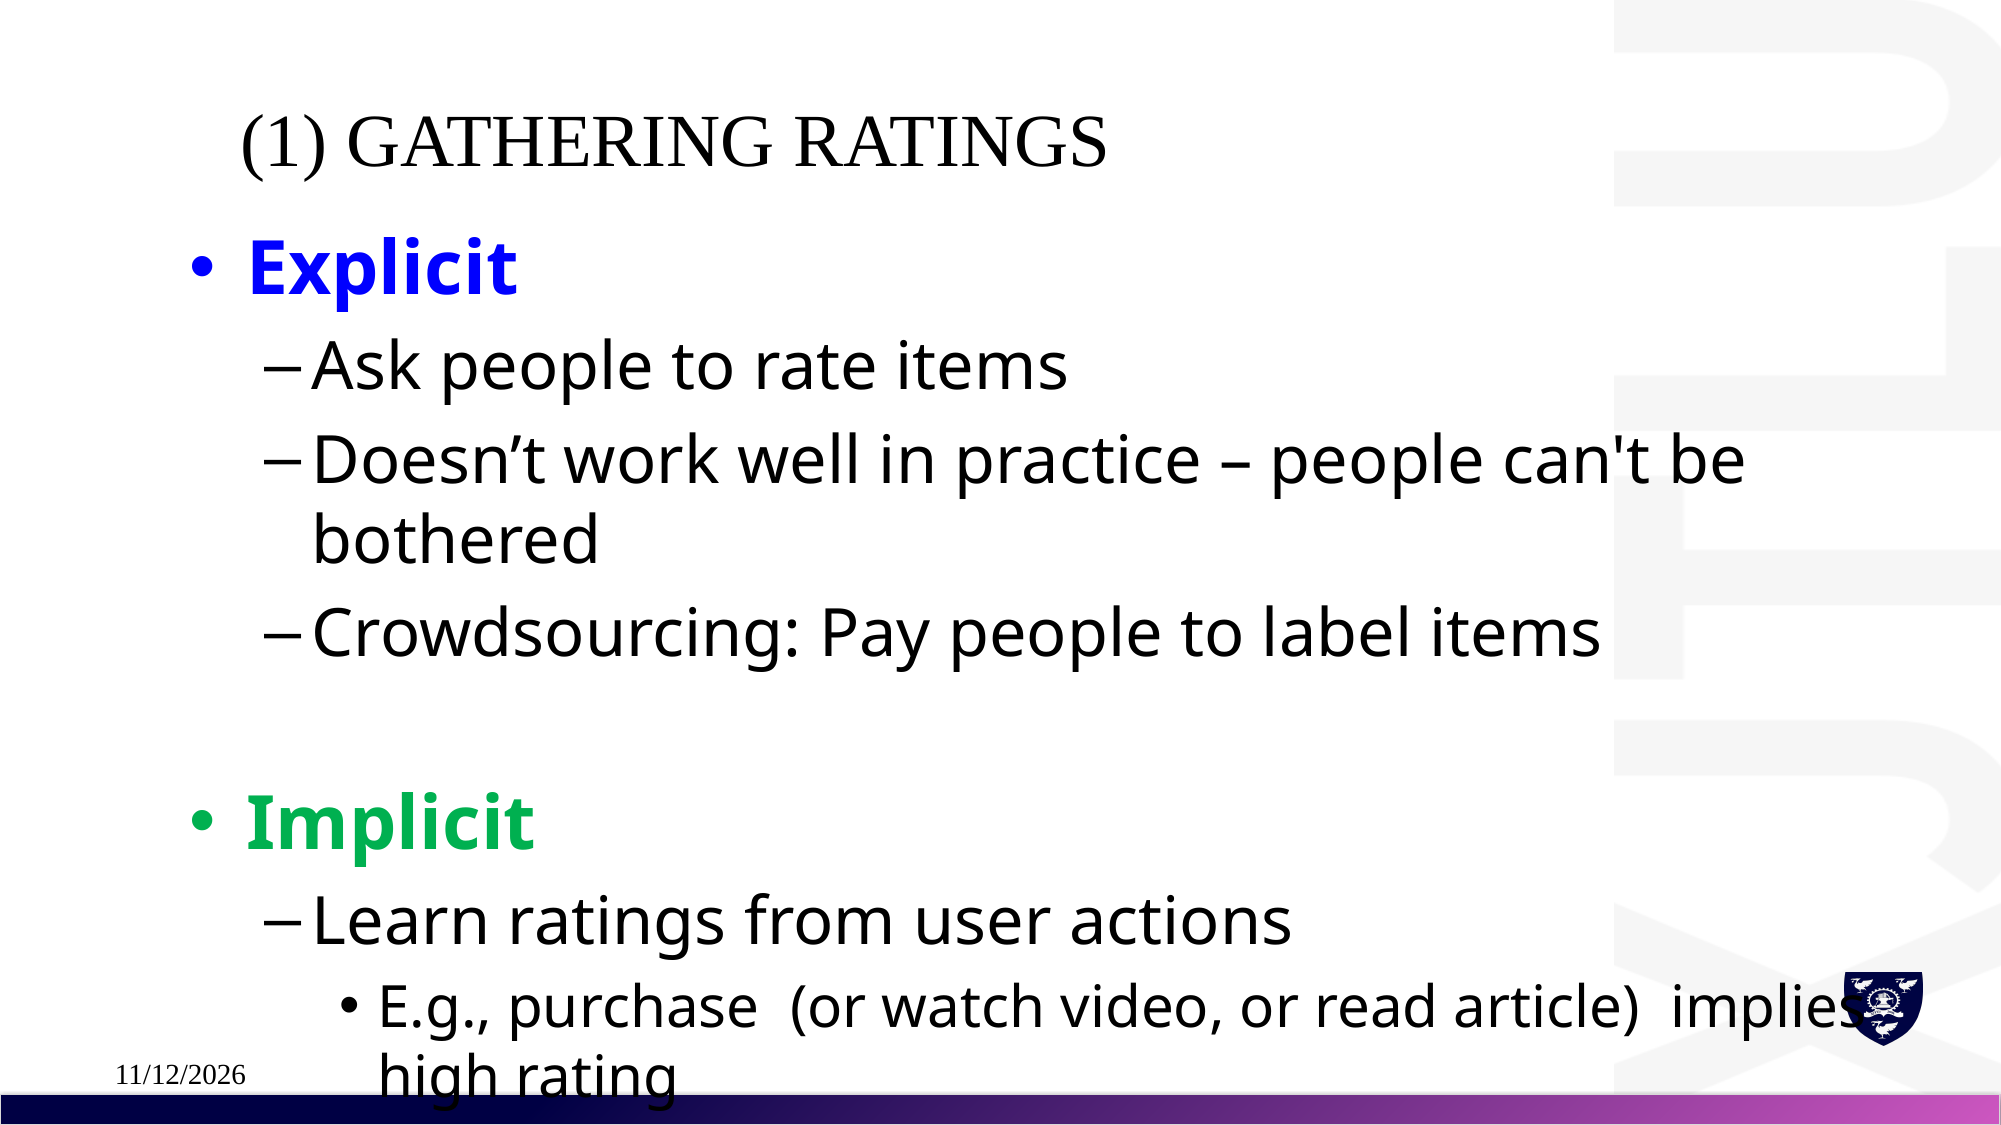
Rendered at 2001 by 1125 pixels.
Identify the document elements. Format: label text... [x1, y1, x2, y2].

title (1) Gathering Ratings [225, 47, 1623, 212]
list Explicit Ask people to rate items Doesn’t work well in practice – people can't be bothered Crowdsourcing: Pay people to label items Implicit Learn ratings from user actions E.g., purchase (or watch video, or read article) implies high rating [174, 212, 1925, 970]
slide_number [99, 1042, 567, 1103]
slide_number [1433, 1042, 1900, 1103]
picture [1844, 972, 1923, 1046]
